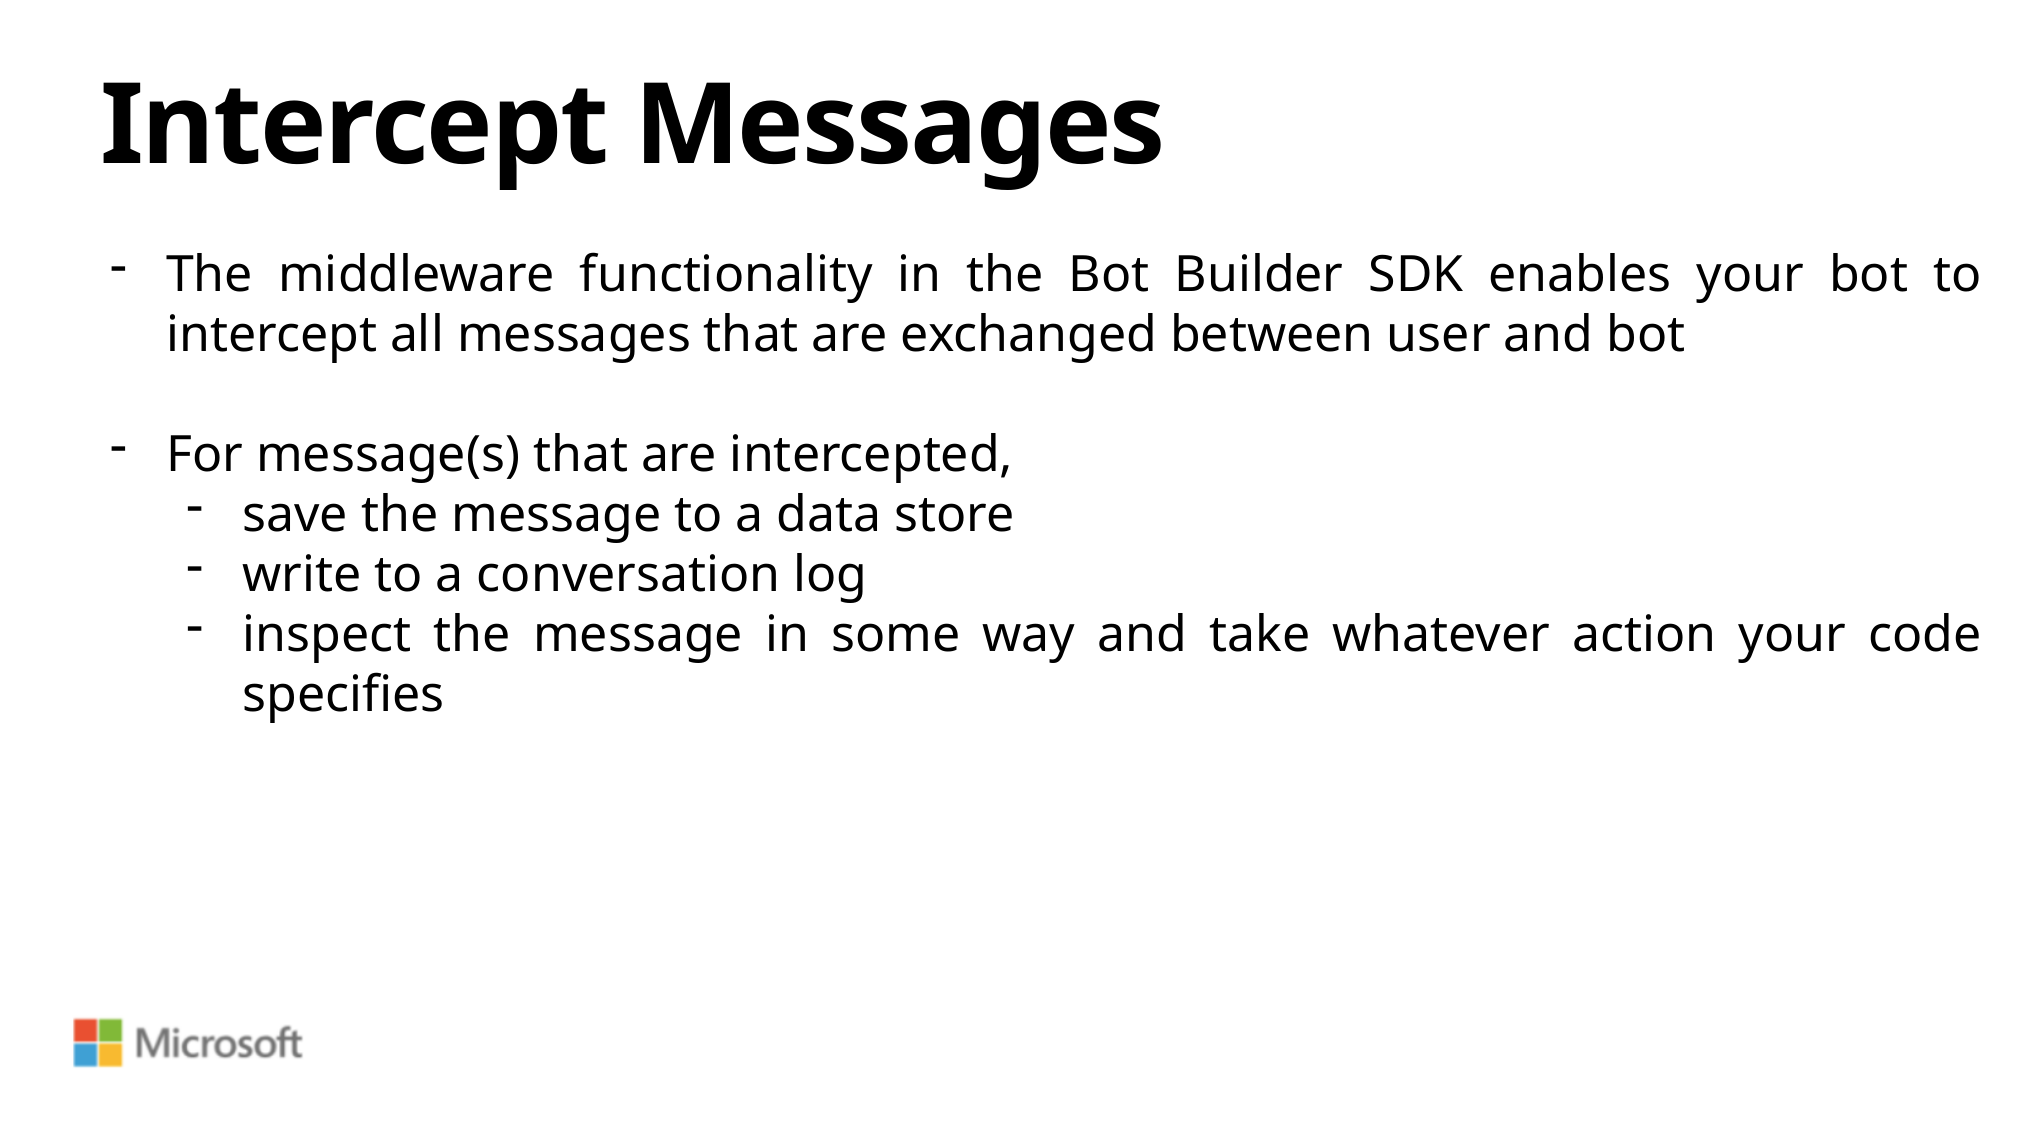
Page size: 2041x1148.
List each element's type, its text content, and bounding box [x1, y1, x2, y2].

text_box Intercept Messages [85, 58, 2036, 210]
picture [45, 986, 321, 1085]
text_box The middleware functionality in the Bot Builder SDK enables your bot to intercept all messages that are exchanged between user and bot For message(s) that are intercepted, save the message to a data store write to a conversation log inspect the message in some way and take whatever action your code specifies [95, 234, 1998, 729]
